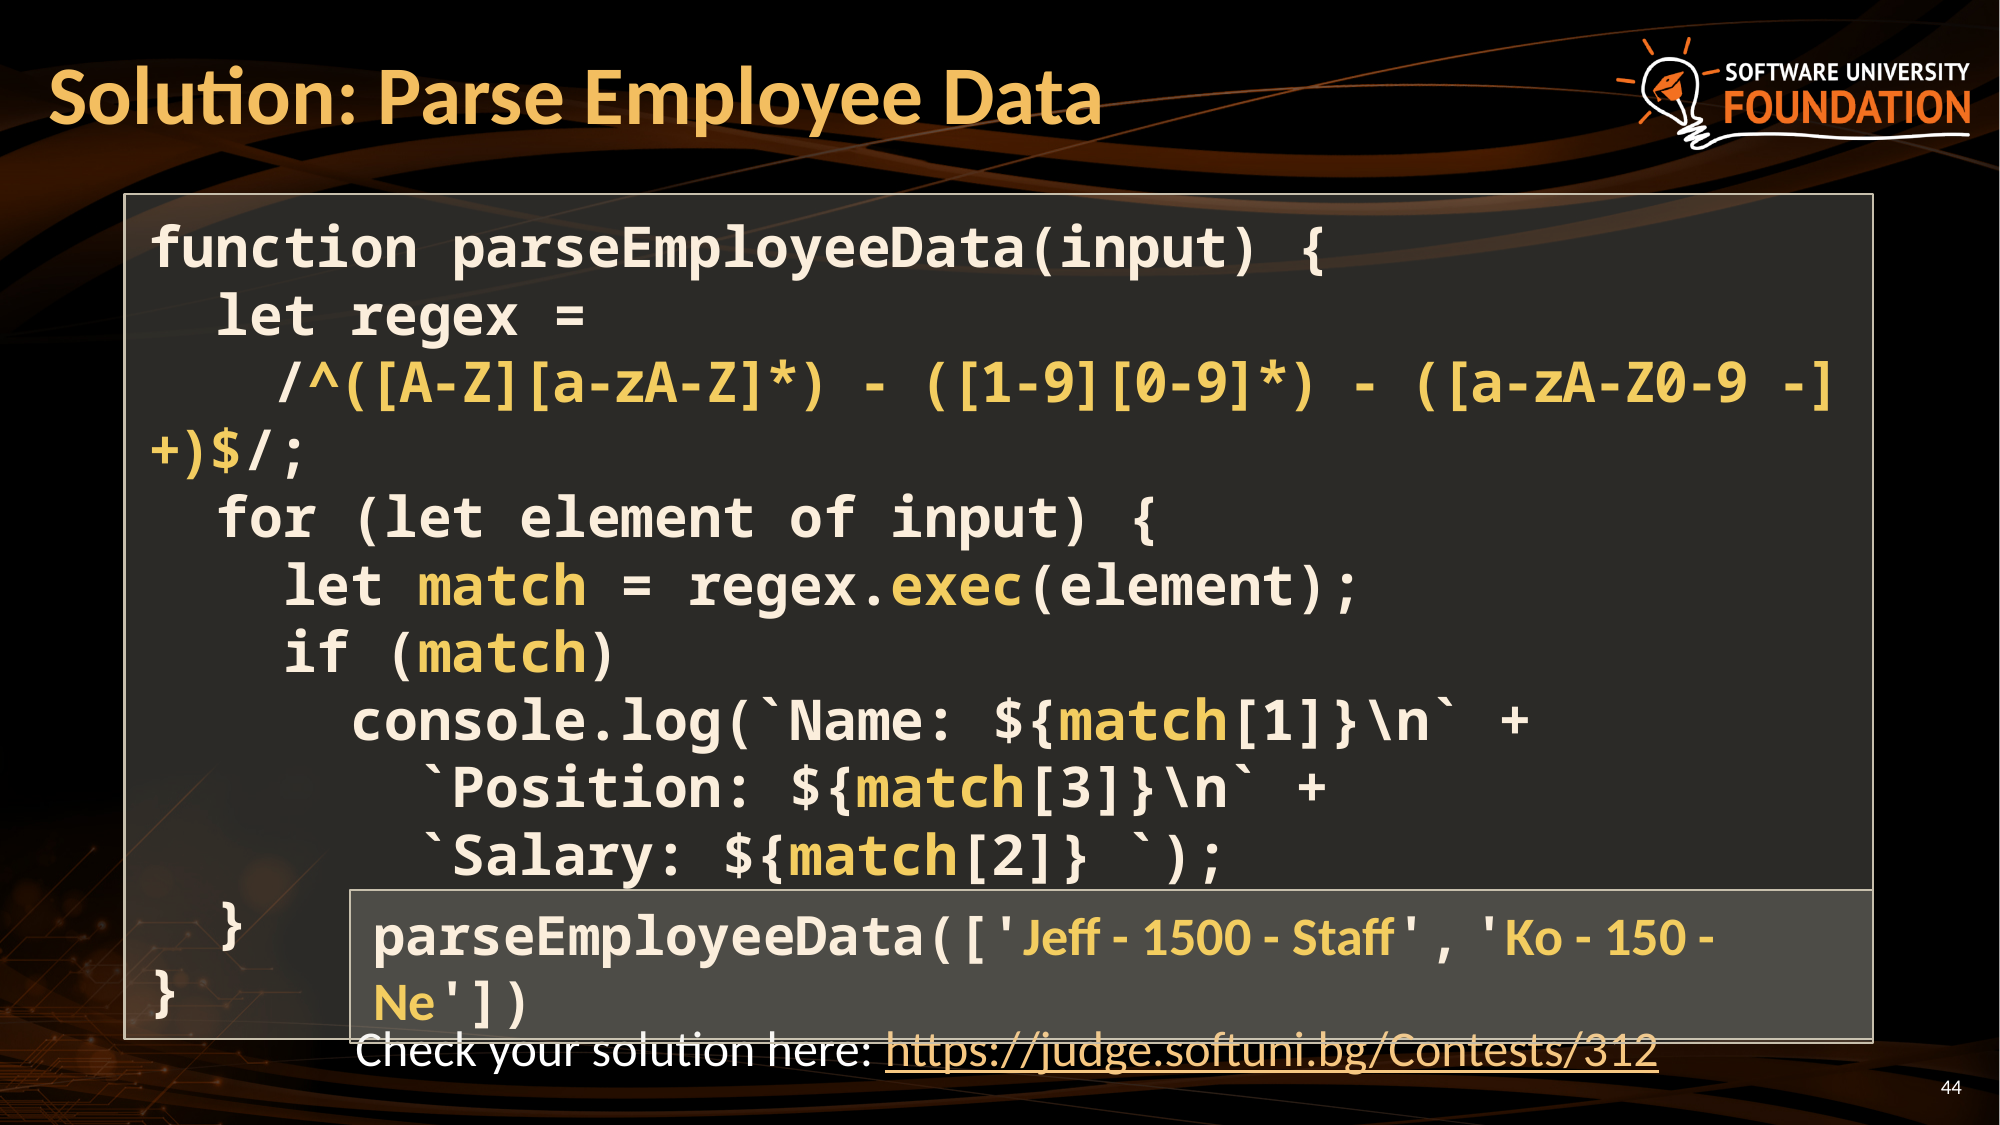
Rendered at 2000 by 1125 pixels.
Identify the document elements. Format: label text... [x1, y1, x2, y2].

text_box parseEmployeeData(['Jeff - 1500 - Staff', 'Ko - 150 - Ne']) [349, 889, 1873, 1044]
text_box Check your solution here: https://judge.softuni.bg/Contests/312 [141, 1009, 1873, 1085]
text_box function parseEmployeeData(input) { let regex = /^([A-Z][a-zA-Z]*) - ([1-9][0-9]*) - ([a-zA-Z0-9 -]+)$/; for (let element of input) { let match = regex.exec(element); if (match) console.log(`Name: ${match[1]}\n` + `Position: ${match[3]}\n` + `Salary: ${match[2]} `); } } [124, 193, 1873, 1040]
slide_number 44 [1897, 1070, 1968, 1103]
picture [0, 0, 2000, 1125]
title Solution: Parse Employee Data [30, 6, 1602, 189]
